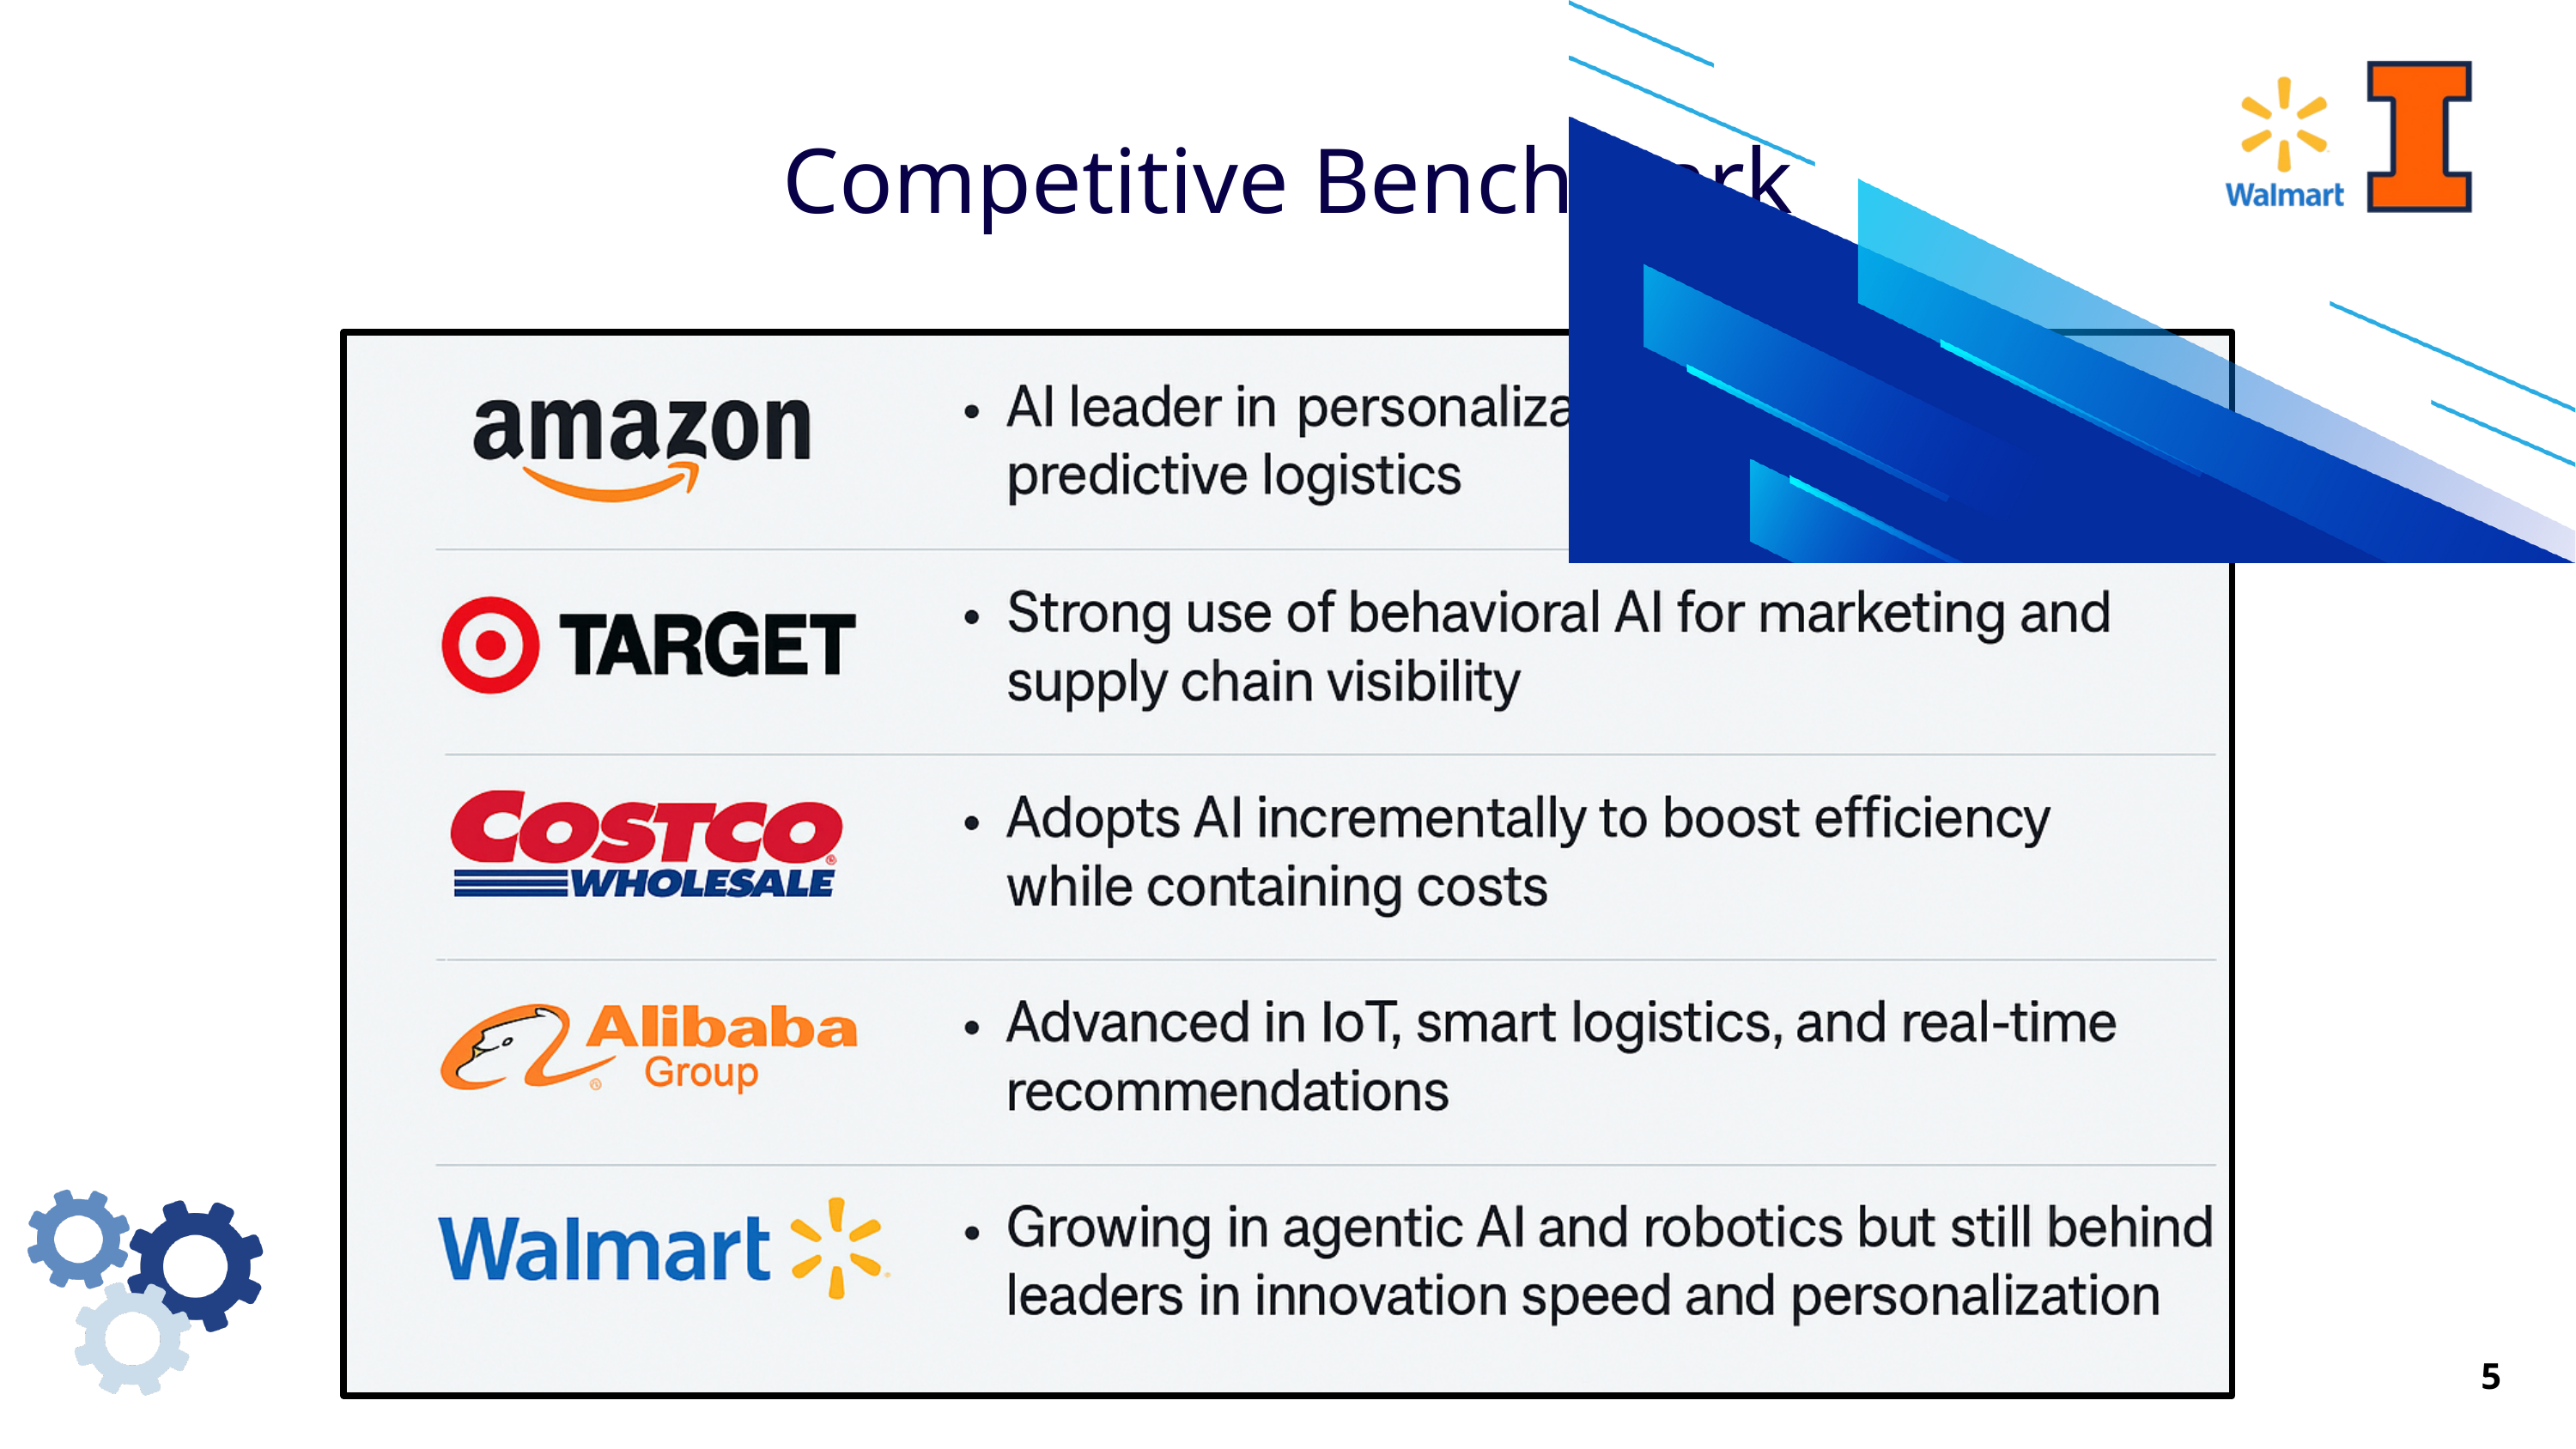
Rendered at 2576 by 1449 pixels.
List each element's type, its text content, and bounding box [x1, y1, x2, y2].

text_box 5 [2481, 1346, 2502, 1397]
text_box [2208, 57, 2496, 221]
text_box [27, 1189, 264, 1396]
text_box [1568, 0, 2576, 563]
text_box Competitive Benchmark [296, 144, 1568, 232]
text_box [343, 331, 2233, 1396]
